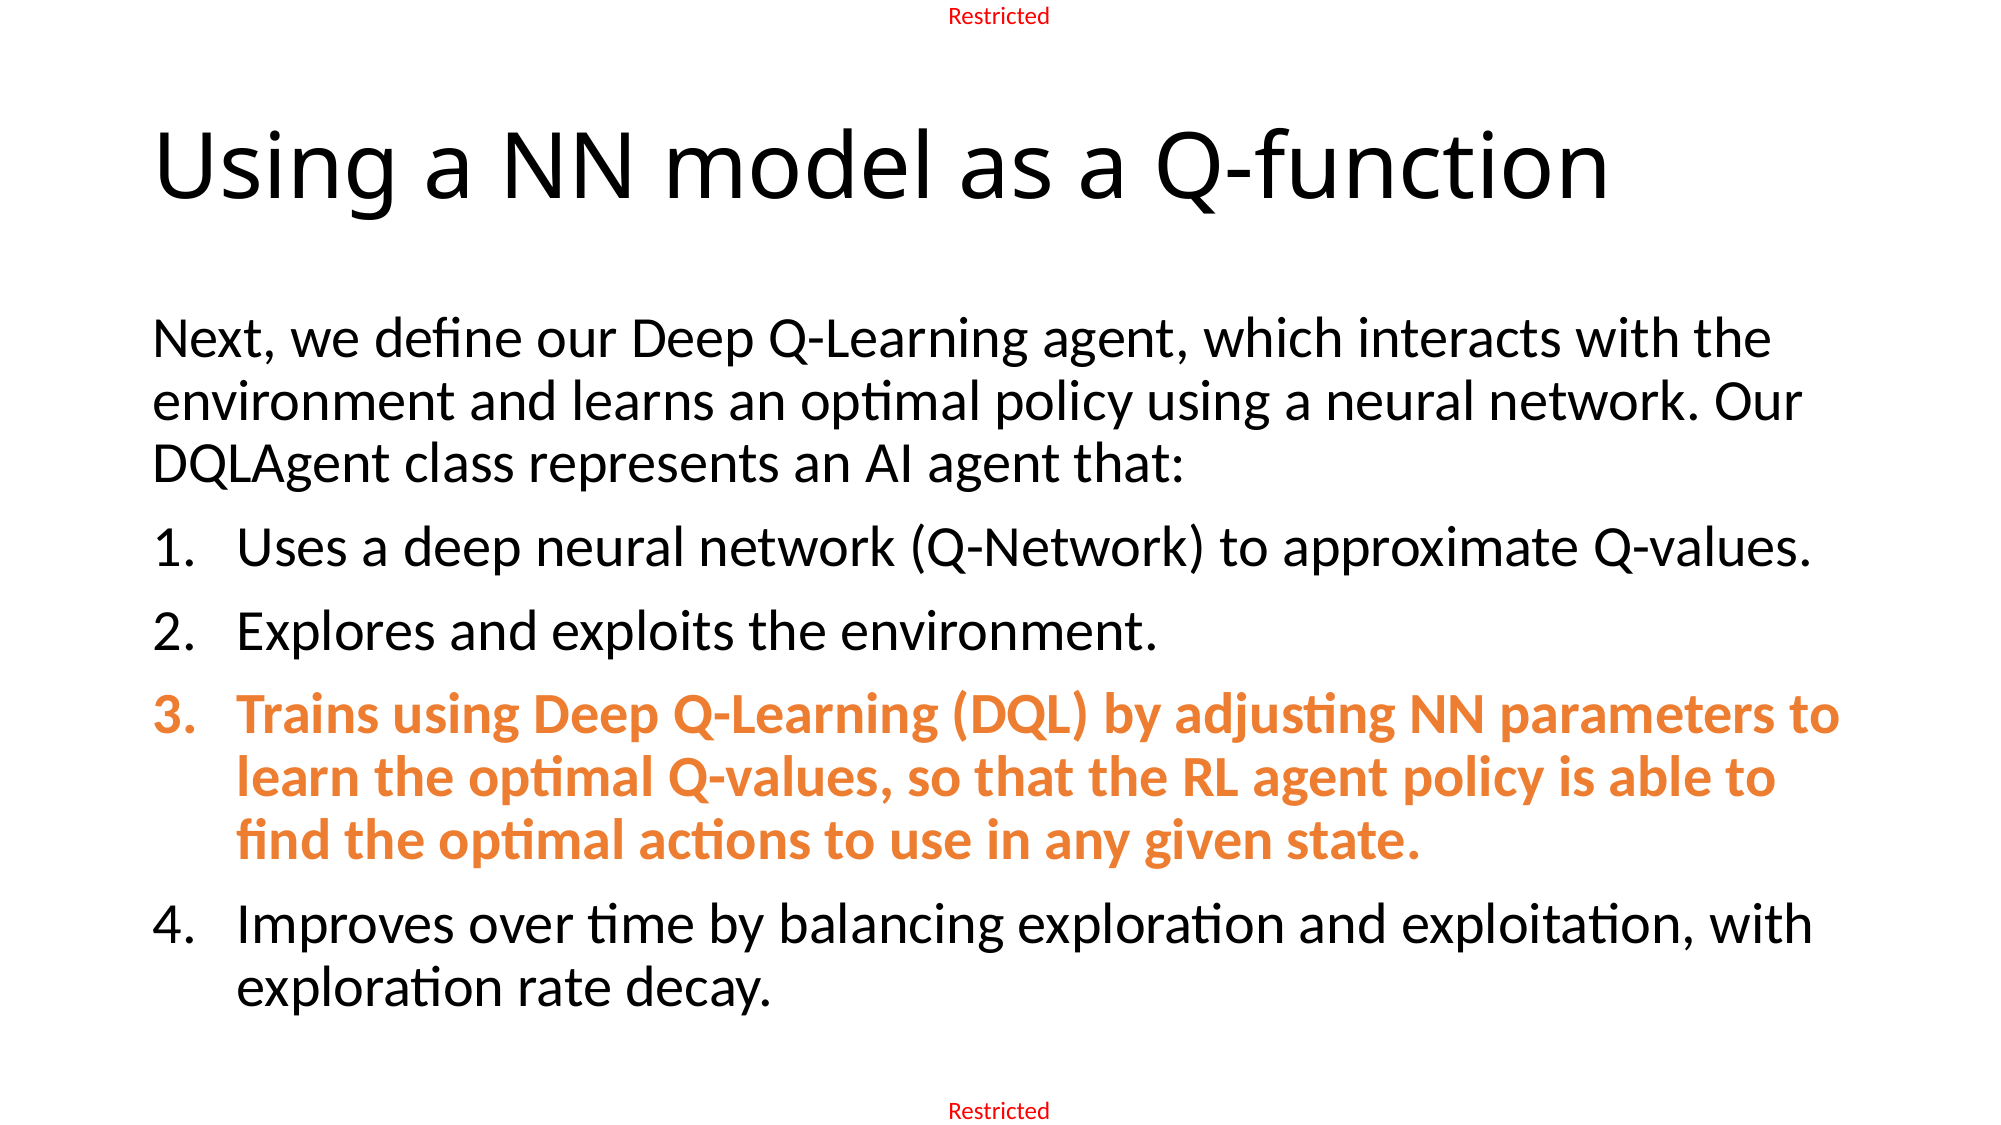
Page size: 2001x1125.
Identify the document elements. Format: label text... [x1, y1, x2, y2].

title Using a NN model as a Q-function [137, 59, 1863, 278]
list Next, we define our Deep Q-Learning agent, which interacts with the environment and learns an optimal policy using a neural network. Our DQLAgent class represents an AI agent that: Uses a deep neural network (Q-Network) to approximate Q-values. Explores and exploits the environment. Trains using Deep Q-Learning (DQL) by adjusting NN parameters to learn the optimal Q-values, so that the RL agent policy is able to find the optimal actions to use in any given state. Improves over time by balancing exploration and exploitation, with exploration rate decay. [137, 299, 1863, 1125]
